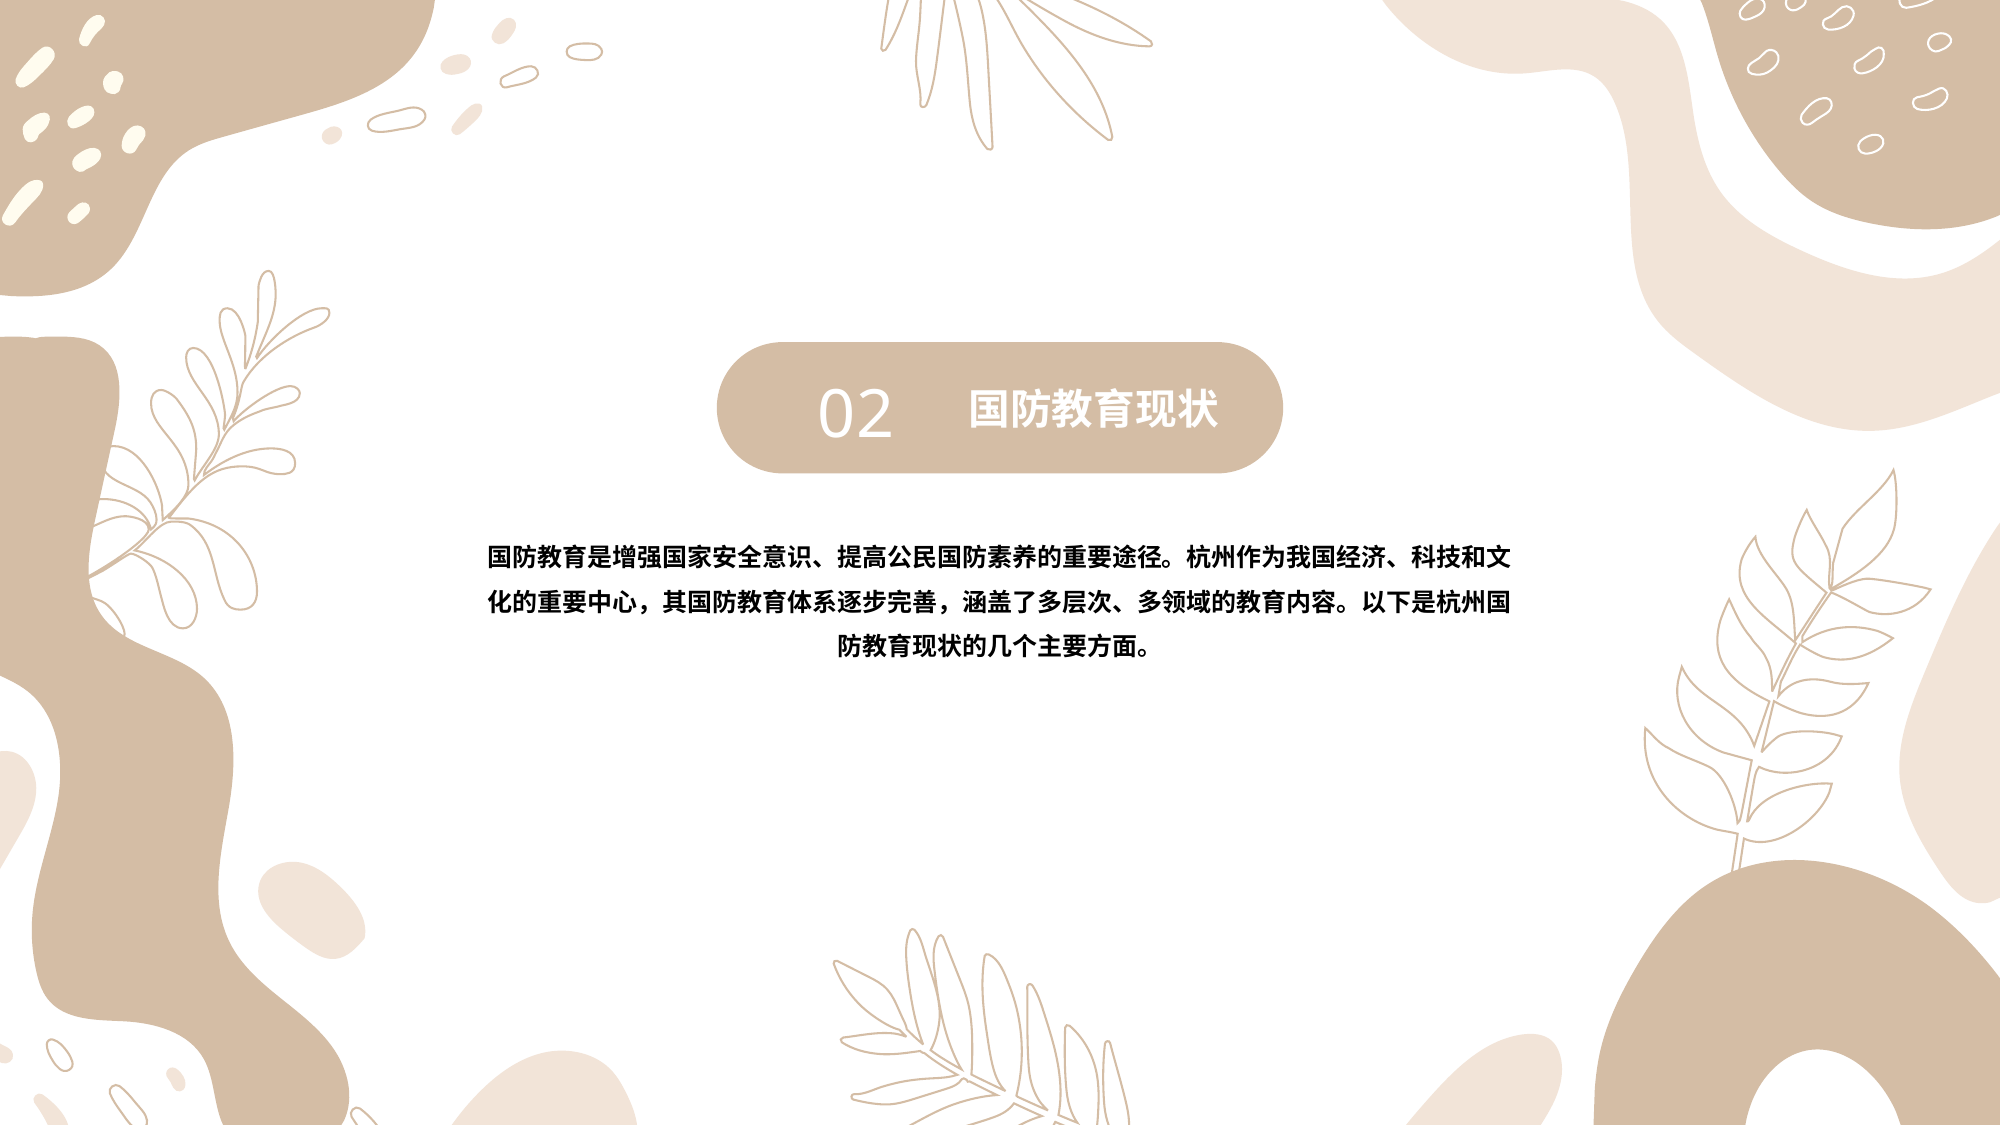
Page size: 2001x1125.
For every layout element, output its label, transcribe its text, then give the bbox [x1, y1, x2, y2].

text_box [94, 597, 126, 635]
text_box [1898, 520, 2000, 905]
text_box [15, 46, 55, 88]
text_box [165, 1066, 187, 1093]
text_box [880, 0, 909, 52]
text_box [67, 105, 95, 129]
text_box [257, 860, 367, 961]
text_box [0, 335, 351, 1125]
text_box [450, 1049, 639, 1125]
text_box [832, 927, 1100, 1125]
text_box [1911, 87, 1949, 112]
text_box [953, 0, 994, 151]
text_box [1699, 0, 2000, 231]
text_box [349, 1106, 378, 1125]
text_box [320, 125, 344, 146]
text_box [79, 15, 106, 47]
text_box [2, 179, 44, 226]
text_box [565, 42, 604, 62]
text_box [67, 202, 91, 225]
text_box [1927, 32, 1953, 53]
text_box [1746, 48, 1780, 76]
text_box [1026, 0, 1154, 48]
text_box [1784, 0, 1807, 12]
text_box [450, 102, 484, 137]
text_box [121, 125, 146, 154]
text_box [1592, 858, 2000, 1125]
text_box [45, 1038, 74, 1072]
text_box [72, 147, 102, 172]
text_box [1404, 1032, 1564, 1125]
text_box [22, 112, 50, 143]
text_box [1821, 5, 1855, 31]
text_box [1853, 46, 1885, 75]
text_box [1381, 0, 2000, 432]
text_box [103, 70, 124, 95]
text_box [0, 749, 38, 872]
text_box [90, 269, 331, 630]
text_box [1643, 467, 1933, 921]
text_box [0, 0, 436, 298]
text_box [366, 106, 427, 133]
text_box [716, 342, 1284, 474]
text_box [1857, 133, 1885, 155]
text_box [32, 1092, 70, 1125]
text_box [490, 16, 518, 46]
text_box [1799, 97, 1833, 126]
text_box [914, 0, 946, 109]
text_box [996, 0, 1114, 142]
text_box [1898, 0, 1935, 9]
text_box [1738, 0, 1766, 21]
text_box 国防教育是增强国家安全意识、提高公民国防素养的重要途径。杭州作为我国经济、科技和文化的重要中心，其国防教育体系逐步完善，涵盖了多层次、多领域的教育内容。以下是杭州国防教育现状的几个主要方面。 [461, 518, 1539, 669]
text_box [0, 1042, 14, 1065]
text_box [439, 53, 473, 76]
text_box [499, 65, 540, 89]
text_box [1102, 1040, 1131, 1125]
text_box [108, 1083, 149, 1125]
